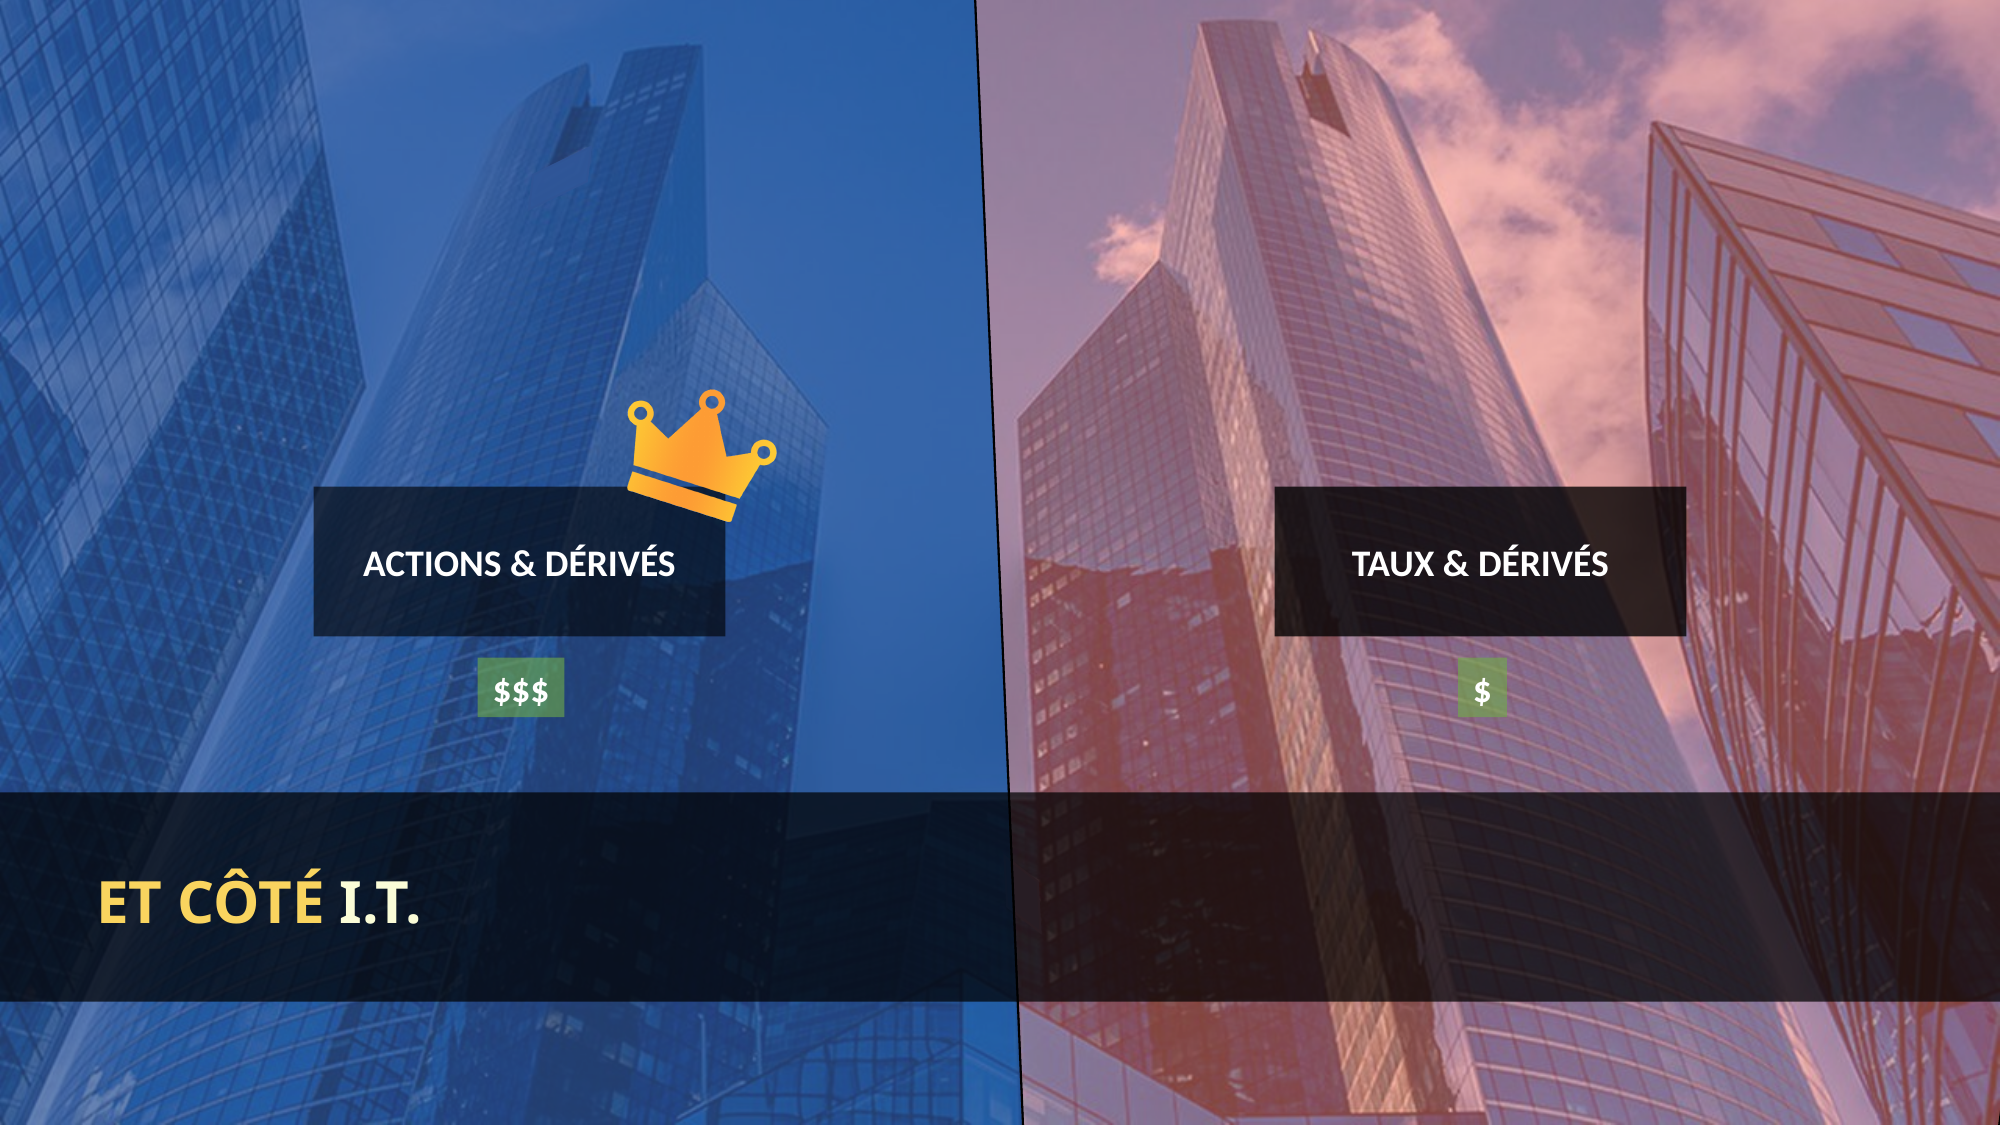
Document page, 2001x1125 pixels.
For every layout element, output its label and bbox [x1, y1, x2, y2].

text_box [0, 0, 2000, 1125]
picture [616, 372, 776, 532]
